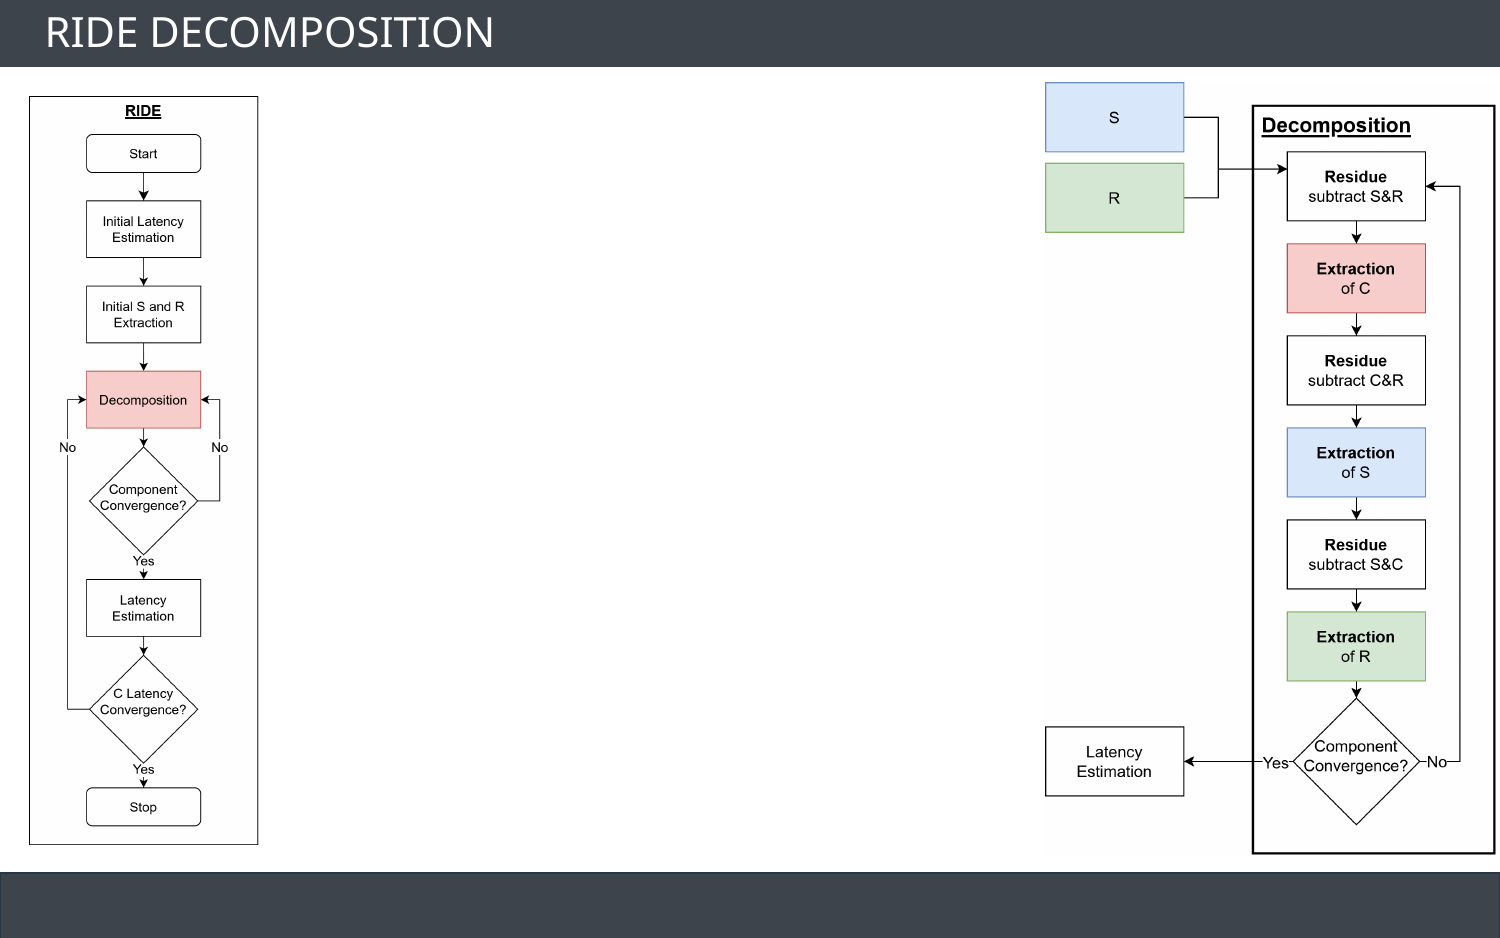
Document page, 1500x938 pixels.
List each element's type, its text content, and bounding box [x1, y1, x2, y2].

title RIDE Decomposition [29, 8, 1324, 61]
picture [1045, 82, 1496, 855]
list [29, 96, 259, 845]
